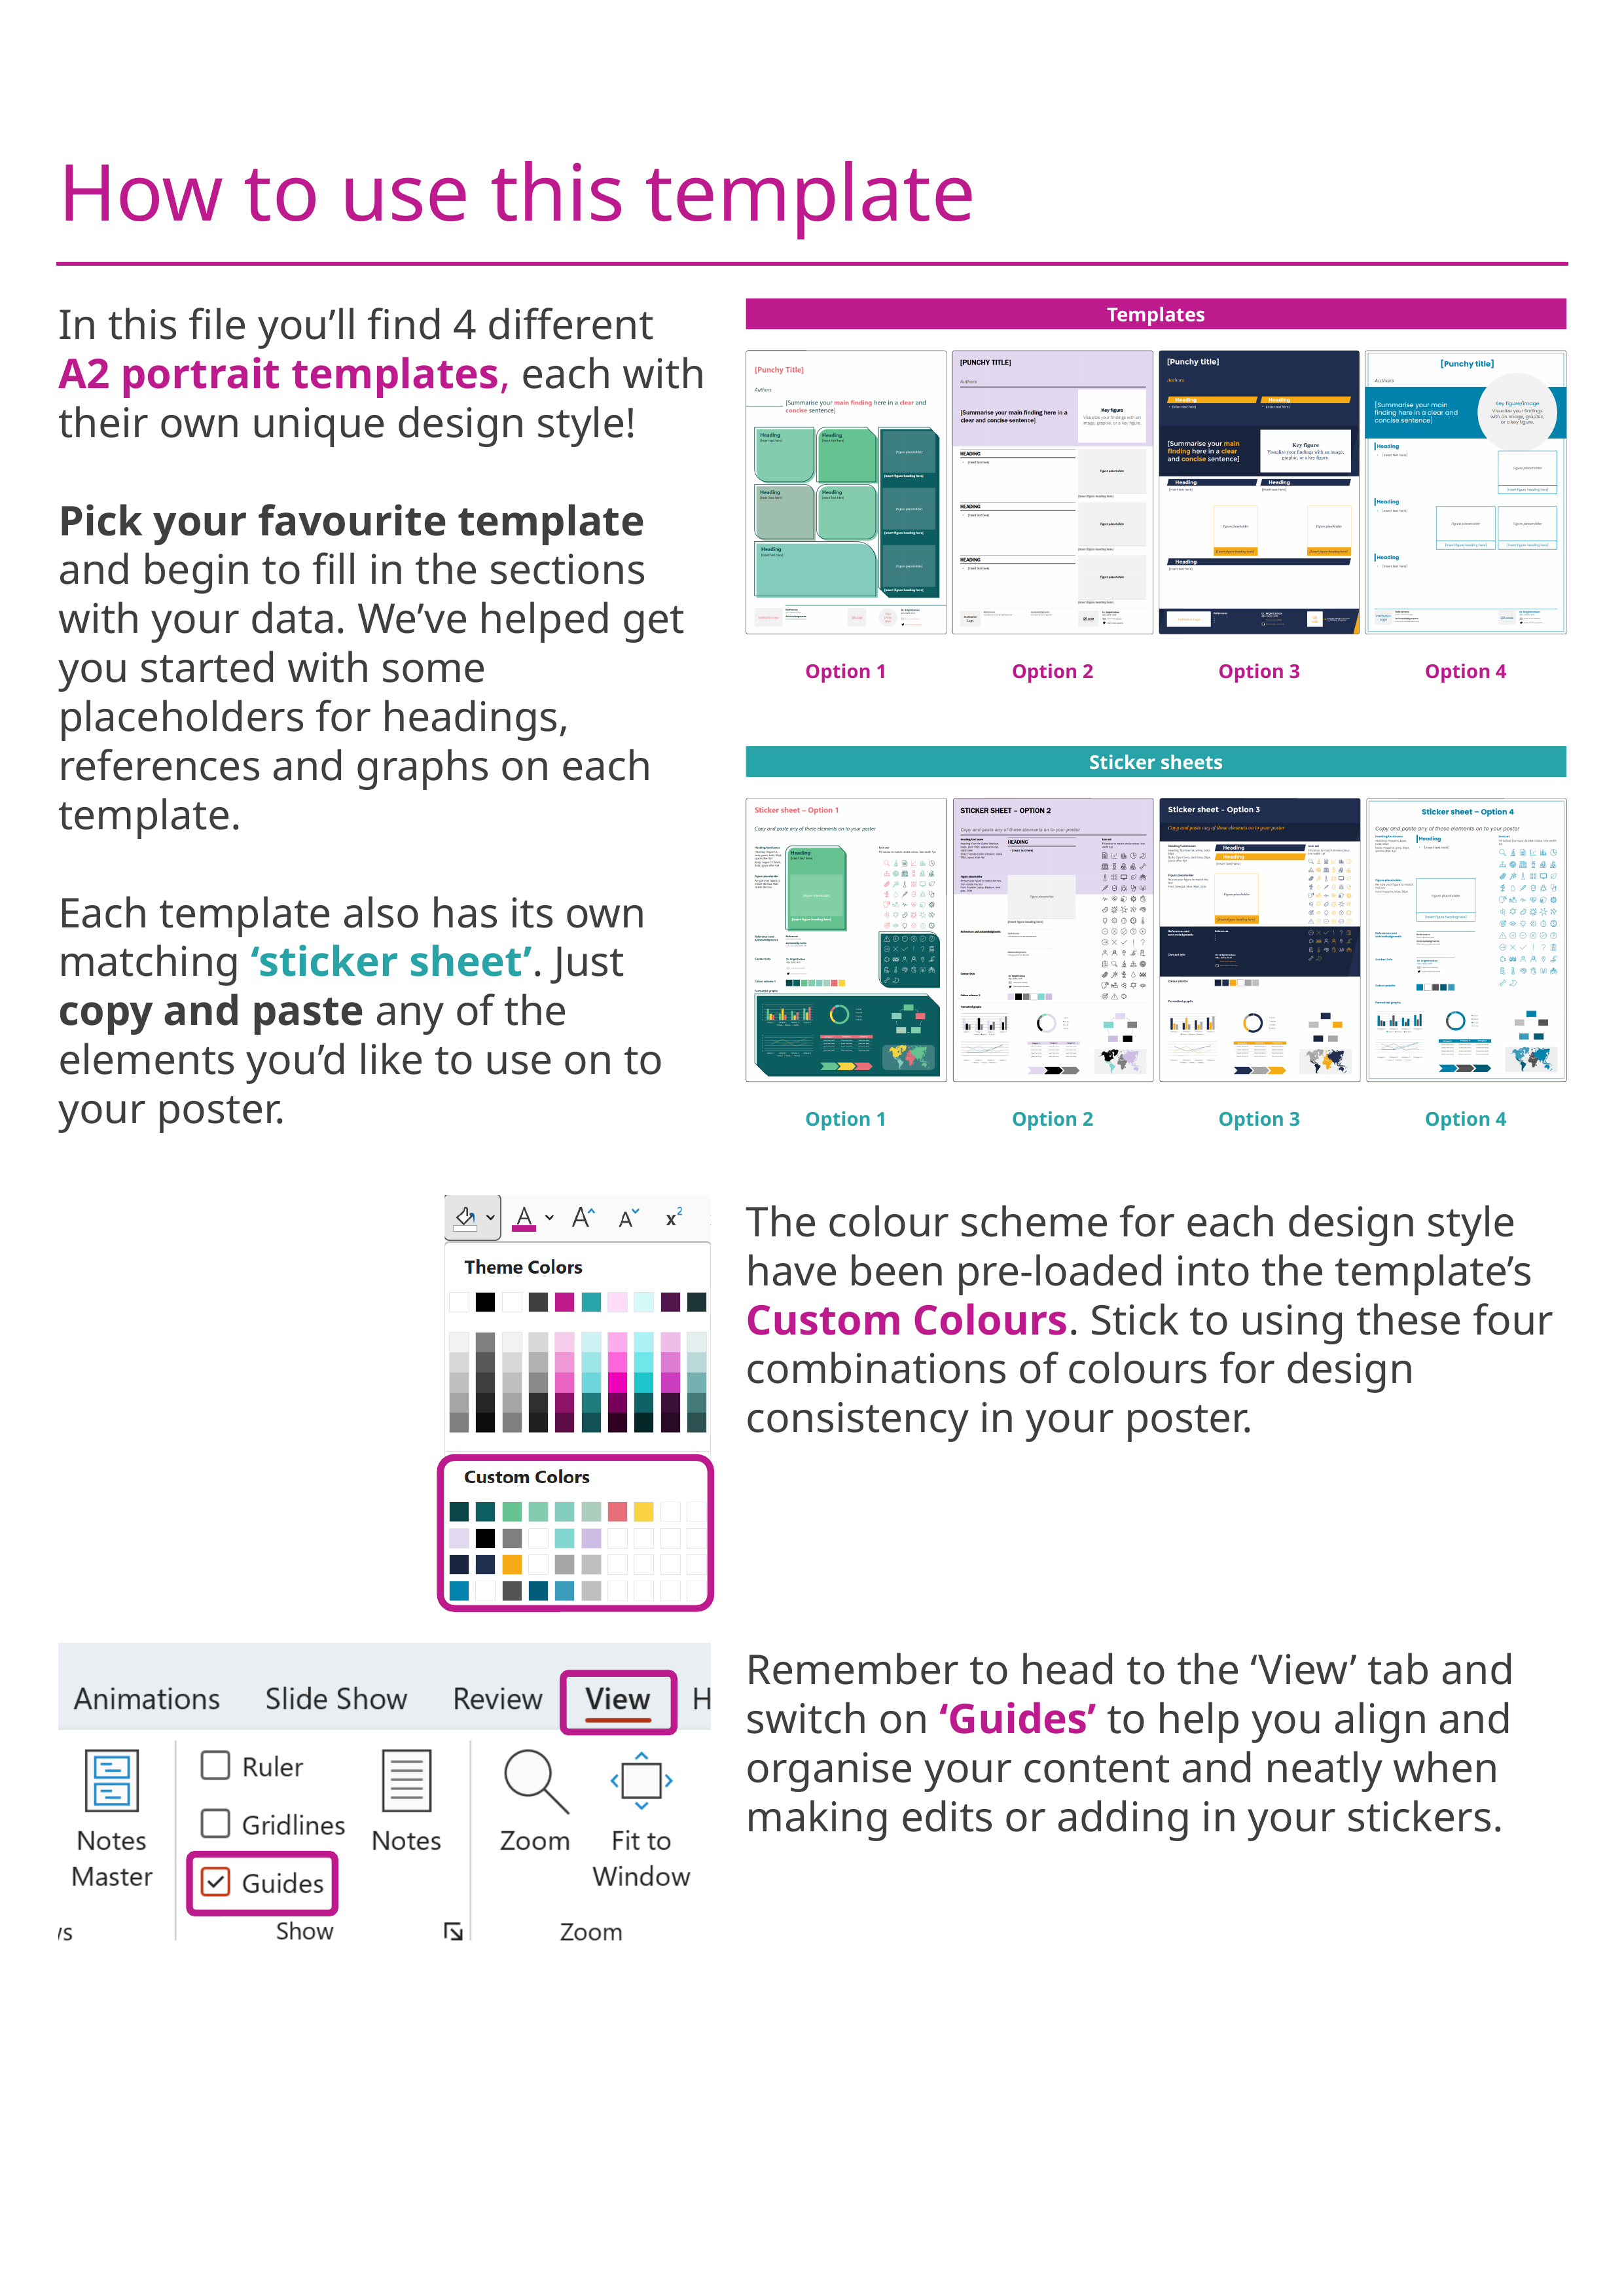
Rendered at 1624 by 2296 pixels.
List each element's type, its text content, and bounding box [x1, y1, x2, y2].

text_box Option 1 [790, 1103, 903, 1134]
picture [1159, 350, 1360, 634]
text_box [440, 1195, 711, 1609]
text_box Option 3 [1203, 1103, 1316, 1134]
text_box Sticker sheets [746, 746, 1567, 778]
picture [1159, 798, 1361, 1082]
picture [746, 798, 947, 1082]
text_box How to use this template [58, 156, 1567, 262]
picture [952, 350, 1153, 634]
text_box Option 2 [996, 655, 1109, 687]
text_box Option 4 [1409, 655, 1522, 687]
text_box In this file you’ll find 4 different A2 portrait templates, each with their own unique design style! Pick your favourite template and begin to fill in the sections with your data. We’ve helped get you started with some placeholders for headings, references and graphs on each template. Each template also has its own matching ‘sticker sheet’. Just copy and paste any of the elements you’d like to use on to your poster. [58, 298, 710, 1082]
text_box The colour scheme for each design style have been pre-loaded into the template’s Custom Colours. Stick to using these four combinations of colours for design consistency in your poster. [746, 1195, 1567, 1609]
picture [953, 798, 1154, 1082]
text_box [58, 1643, 711, 1948]
text_box Option 3 [1203, 655, 1316, 687]
text_box Remember to head to the ‘View’ tab and switch on ‘Guides’ to help you align and organise your content and neatly when making edits or adding in your stickers. [746, 1643, 1567, 1898]
text_box Option 4 [1409, 1103, 1522, 1134]
picture [746, 350, 947, 634]
text_box Option 2 [996, 1103, 1109, 1134]
text_box Option 1 [790, 655, 903, 687]
text_box Templates [746, 298, 1567, 329]
picture [1365, 350, 1567, 634]
picture [1366, 798, 1567, 1082]
